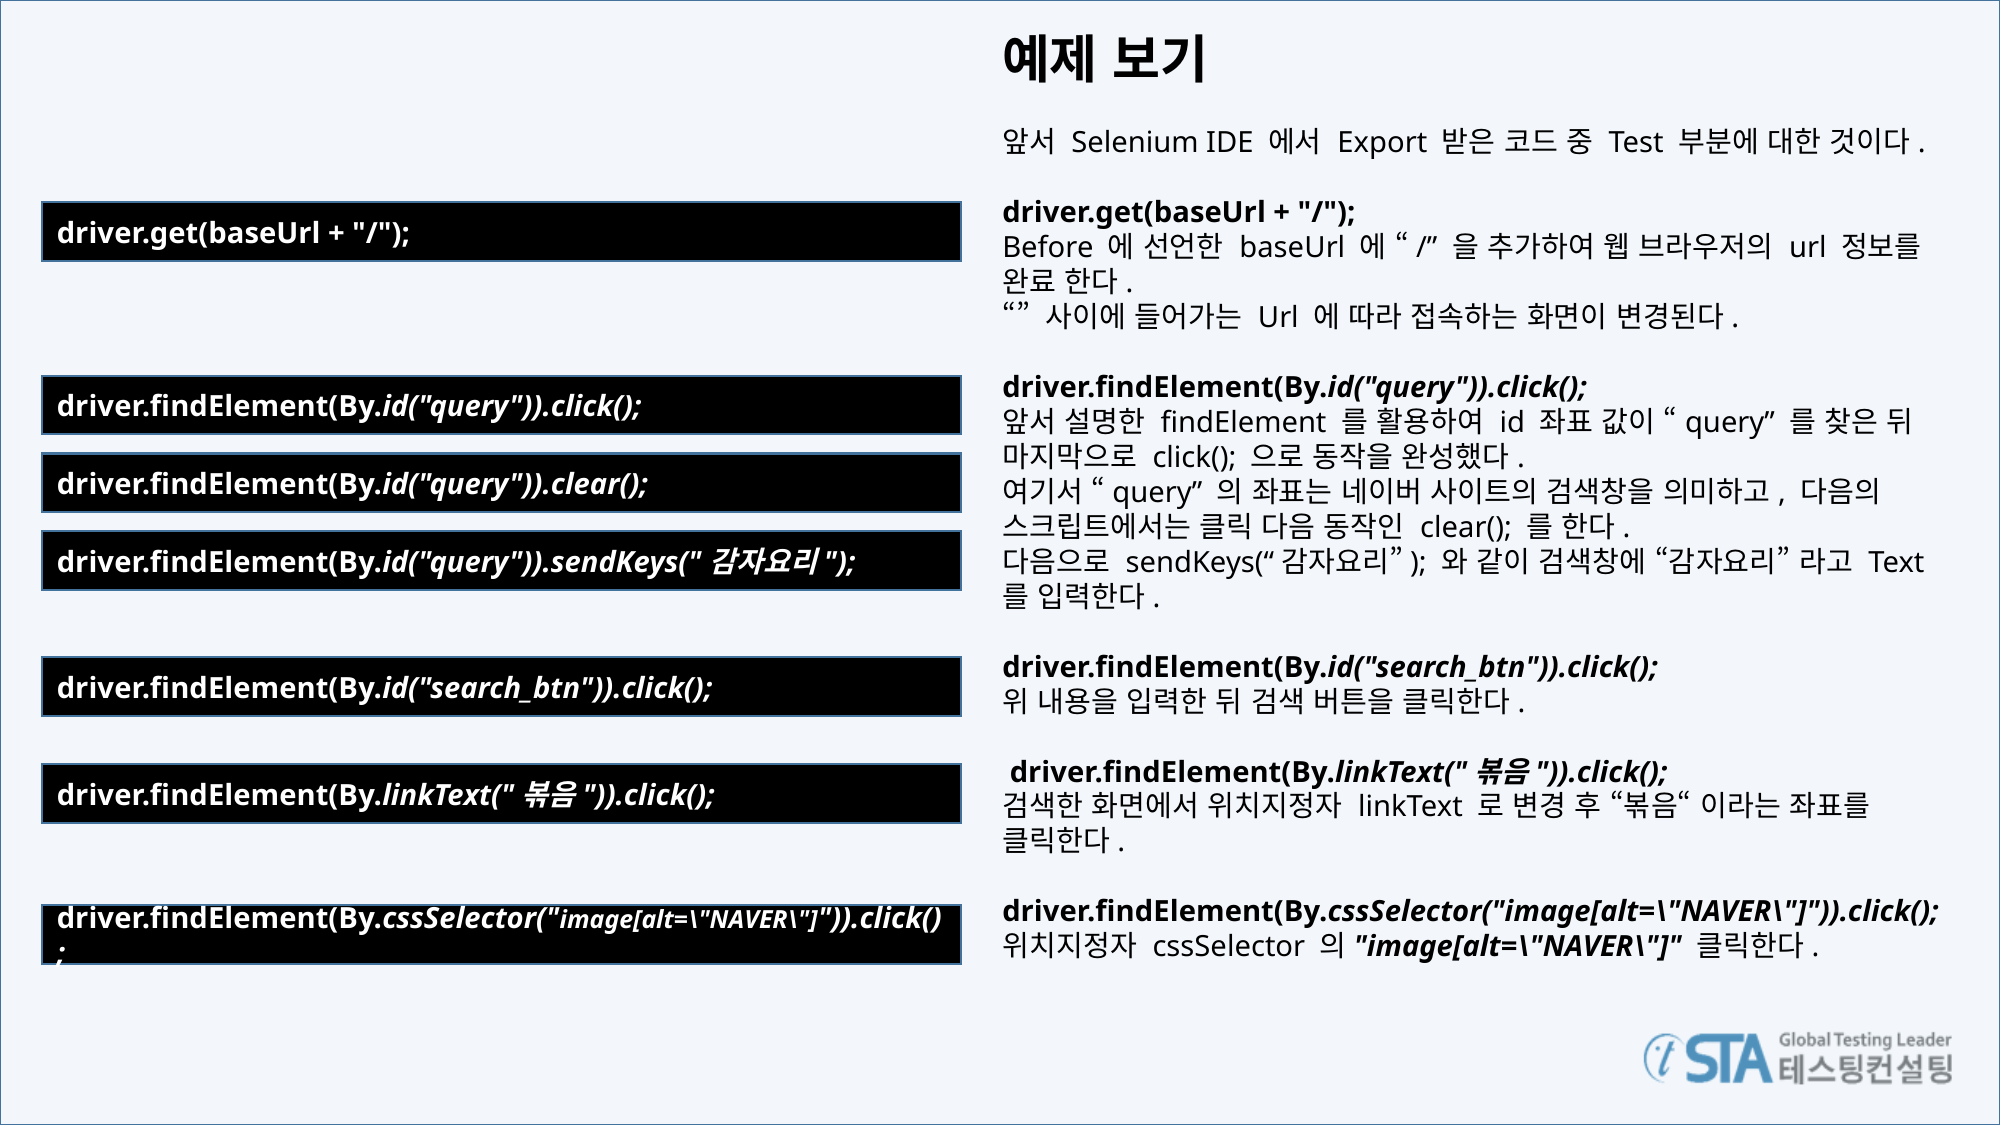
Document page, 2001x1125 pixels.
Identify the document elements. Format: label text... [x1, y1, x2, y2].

text_box driver.findElement(By.id("query")).sendKeys("감자요리"); [41, 530, 962, 591]
picture [1618, 988, 2000, 1118]
text_box driver.findElement(By.id("query")).click(); [41, 375, 962, 435]
text_box driver.findElement(By.id("search_btn")).click(); [41, 656, 962, 717]
text_box driver.findElement(By.linkText("볶음")).click(); [41, 763, 962, 824]
text_box 예제 보기 앞서 Selenium IDE 에서 Export 받은 코드 중 Test 부분에 대한 것이다. driver.get(baseUrl + "/"); Before 에 선언한 baseUrl 에 “/” 을 추가하여 웹 브라우저의 url 정보를 완료 한다. “” 사이에 들어가는 Url 에 따라 접속하는 화면이 변경된다. driver.findElement(By.id("query")).click(); 앞서 설명한 findElement 를 활용하여 id 좌표 값이 “query” 를 찾은 뒤 마지막으로 click(); 으로 동작을 완성했다. 여기서 “query” 의 좌표는 네이버 사이트의 검색창을 의미하고, 다음의 스크립트에서는 클릭 다음 동작인 clear(); 를 한다. 다음으로 sendKeys(“감자요리”); 와 같이 검색창에 “감자요리” 라고 Text 를 입력한다. driver.findElement(By.id("search_btn")).click(); 위 내용을 입력한 뒤 검색 버튼을 클릭한다. driver.findElement(By.linkText("볶음")).click(); 검색한 화면에서 위치지정자 linkText 로 변경 후 “볶음“ 이라는 좌표를 클릭한다. driver.findElement(By.cssSelector("image[alt=\"NAVER\"]")).click(); 위치지정자 cssSelector 의"image[alt=\"NAVER\"]" 클릭한다. [987, 18, 1974, 970]
text_box driver.findElement(By.cssSelector("image[alt=\"NAVER\"]")).click(); [41, 904, 962, 965]
text_box [0, 0, 2000, 1125]
text_box driver.findElement(By.id("query")).clear(); [41, 452, 962, 513]
text_box driver.get(baseUrl + "/"); [41, 201, 962, 262]
